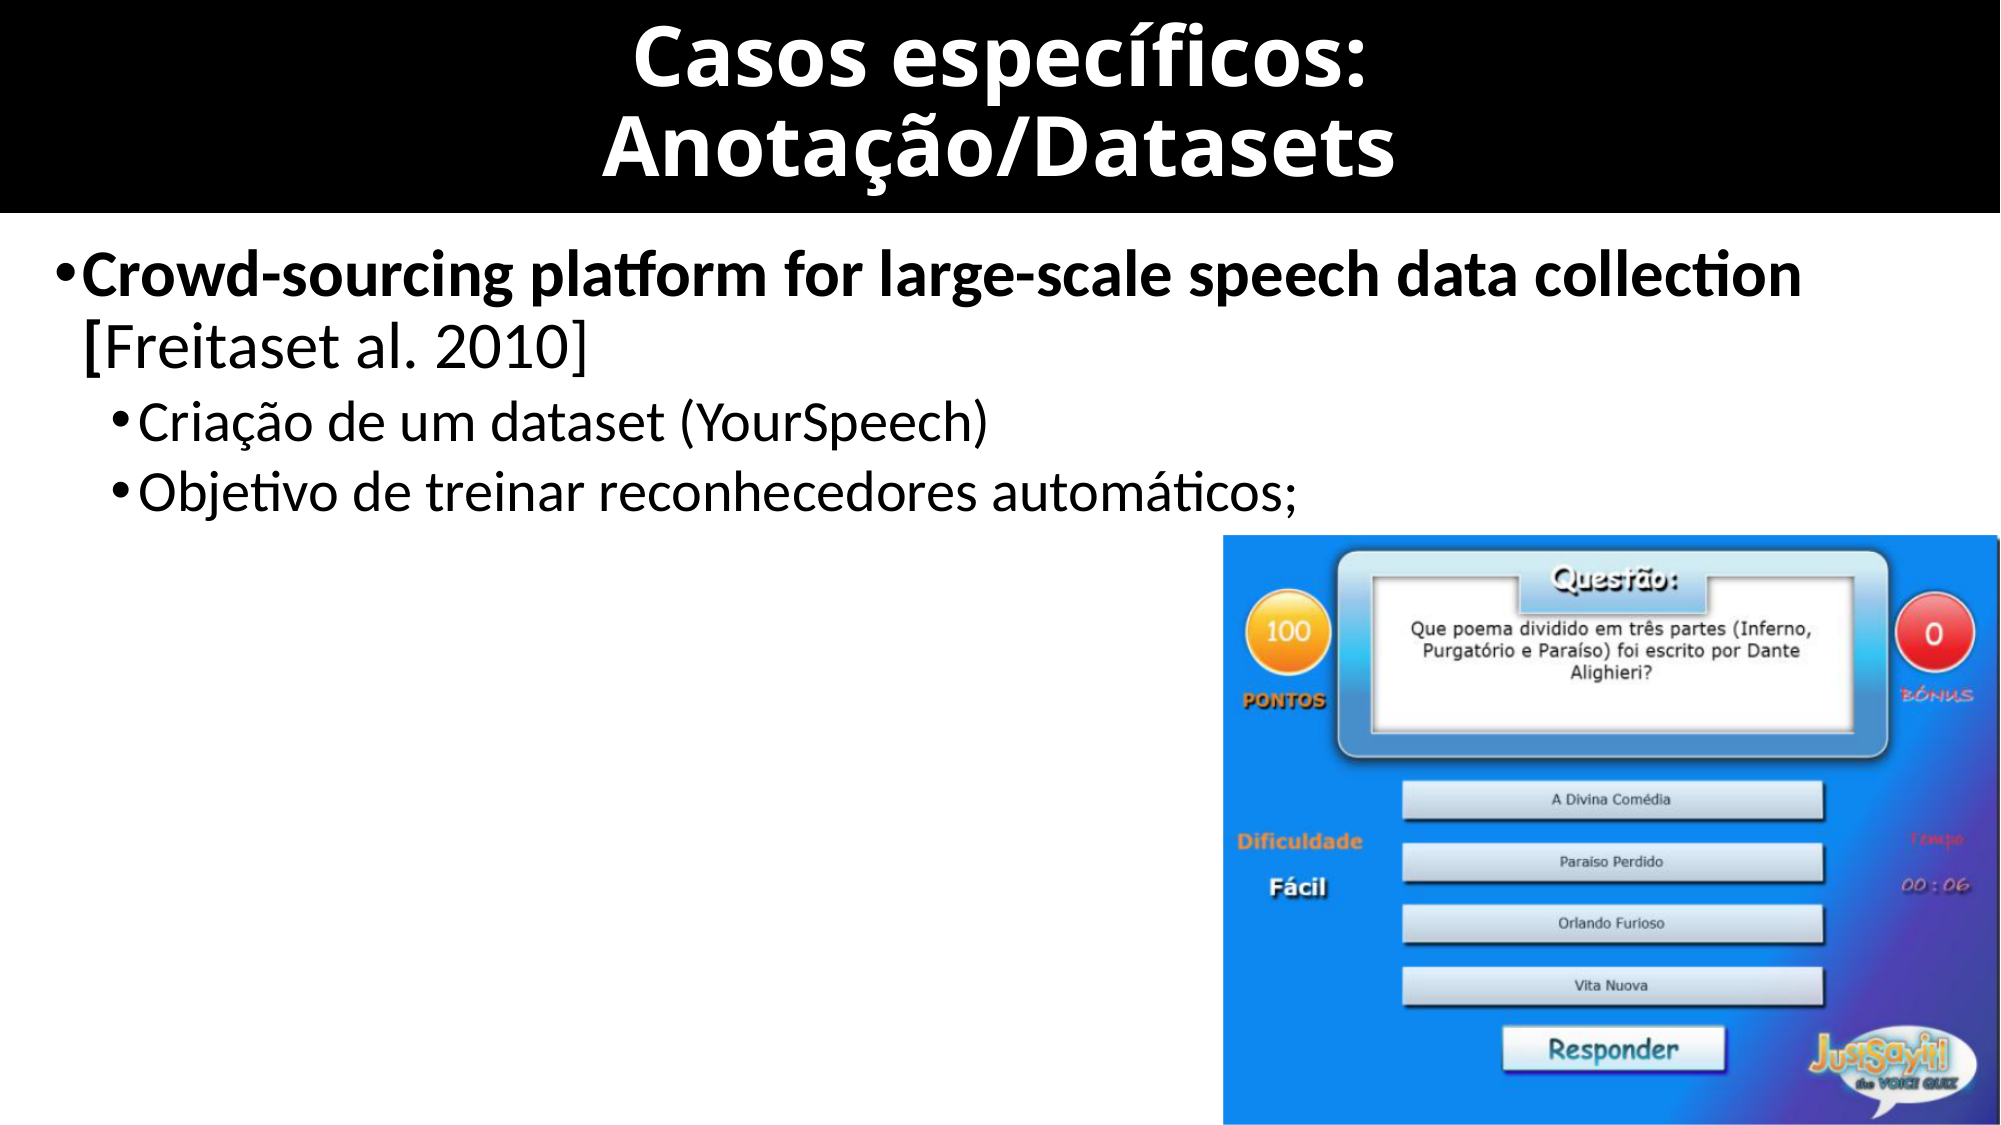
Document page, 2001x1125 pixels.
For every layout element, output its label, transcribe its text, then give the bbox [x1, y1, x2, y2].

title Casos específicos: Anotação/Datasets [0, 0, 2000, 213]
list Crowd-sourcing platform for large-scale speech data collection [Freitaset al. 2010] Criação de um dataset (YourSpeech) Objetivo de treinar reconhecedores automáticos; [39, 231, 1961, 537]
picture [1221, 534, 2000, 1125]
